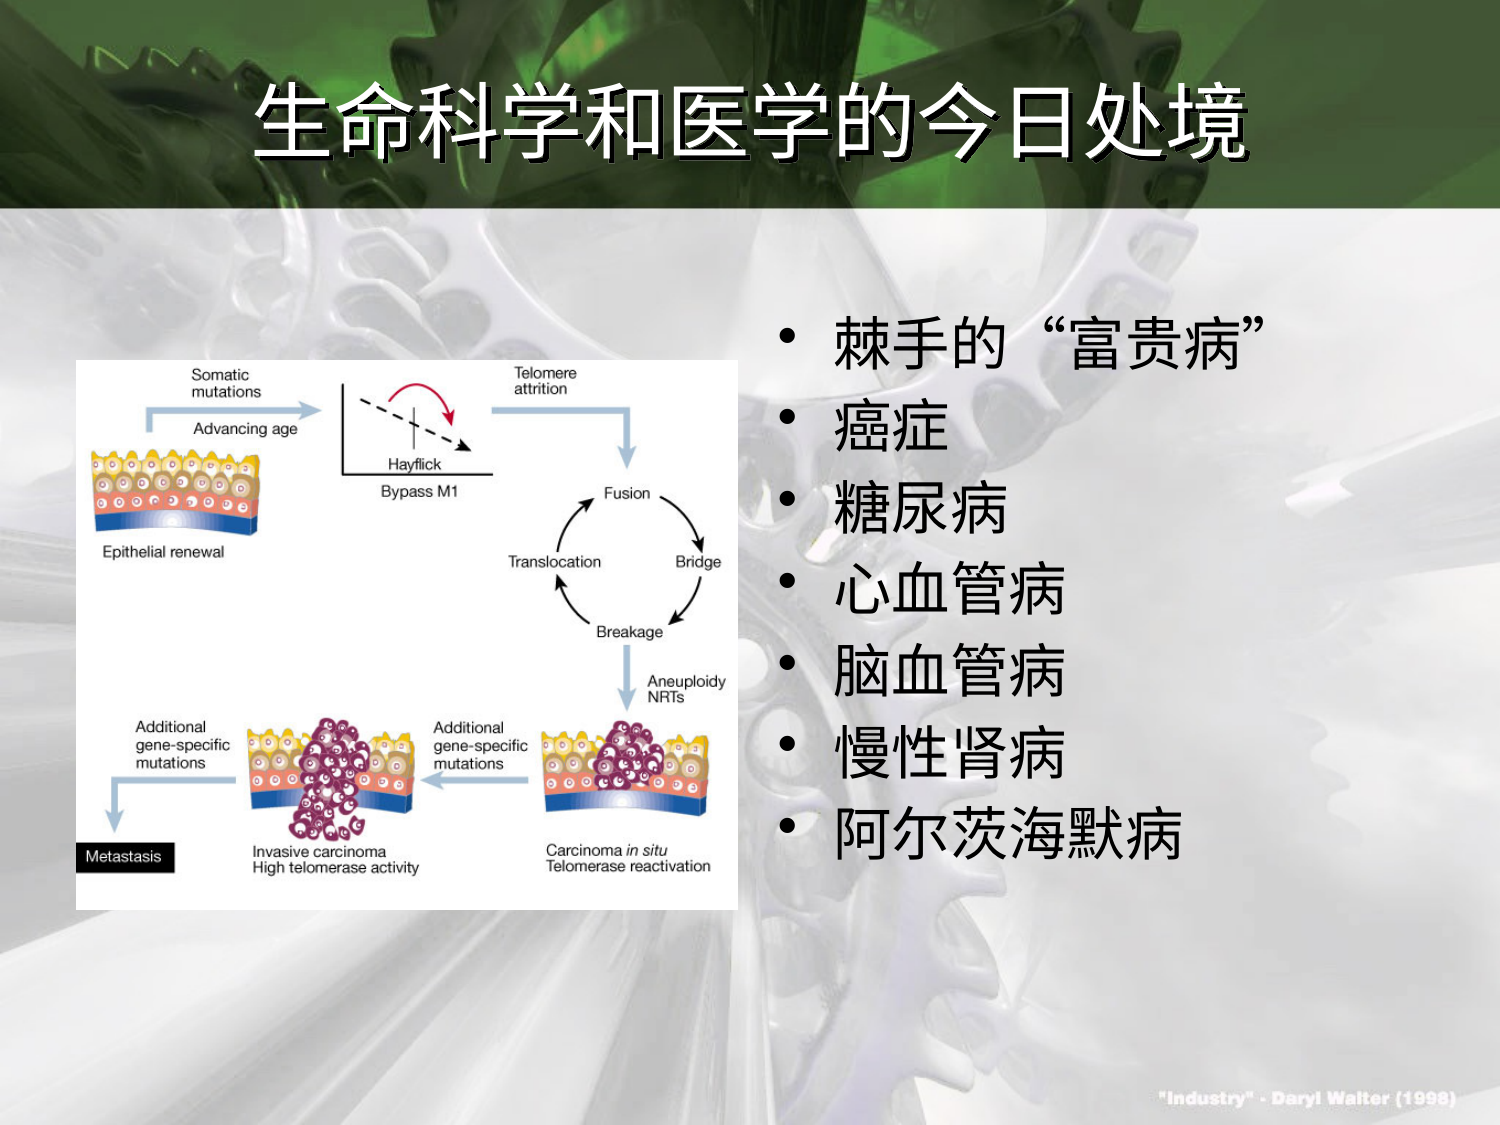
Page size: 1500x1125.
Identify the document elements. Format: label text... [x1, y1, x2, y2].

picture [0, 0, 1500, 1125]
title 生命科学和医学的今日处境 [112, 24, 1388, 213]
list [76, 360, 738, 910]
list 棘手的“富贵病” 癌症 糖尿病 心血管病 脑血管病 慢性肾病 阿尔茨海默病 [762, 299, 1388, 1001]
